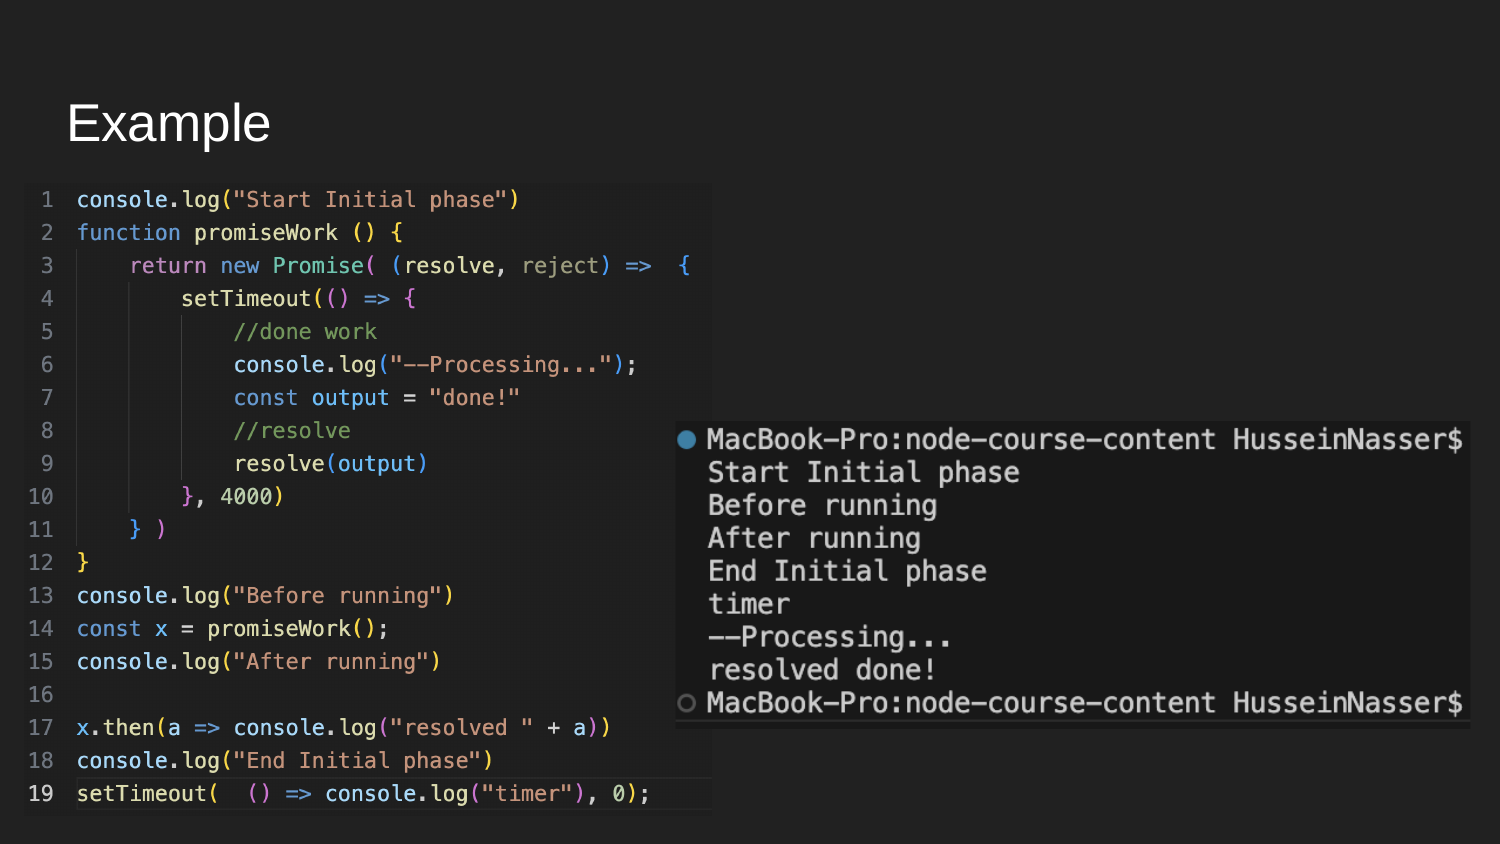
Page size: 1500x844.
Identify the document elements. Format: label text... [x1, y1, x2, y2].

picture [24, 183, 1471, 816]
title Example [51, 72, 1449, 167]
